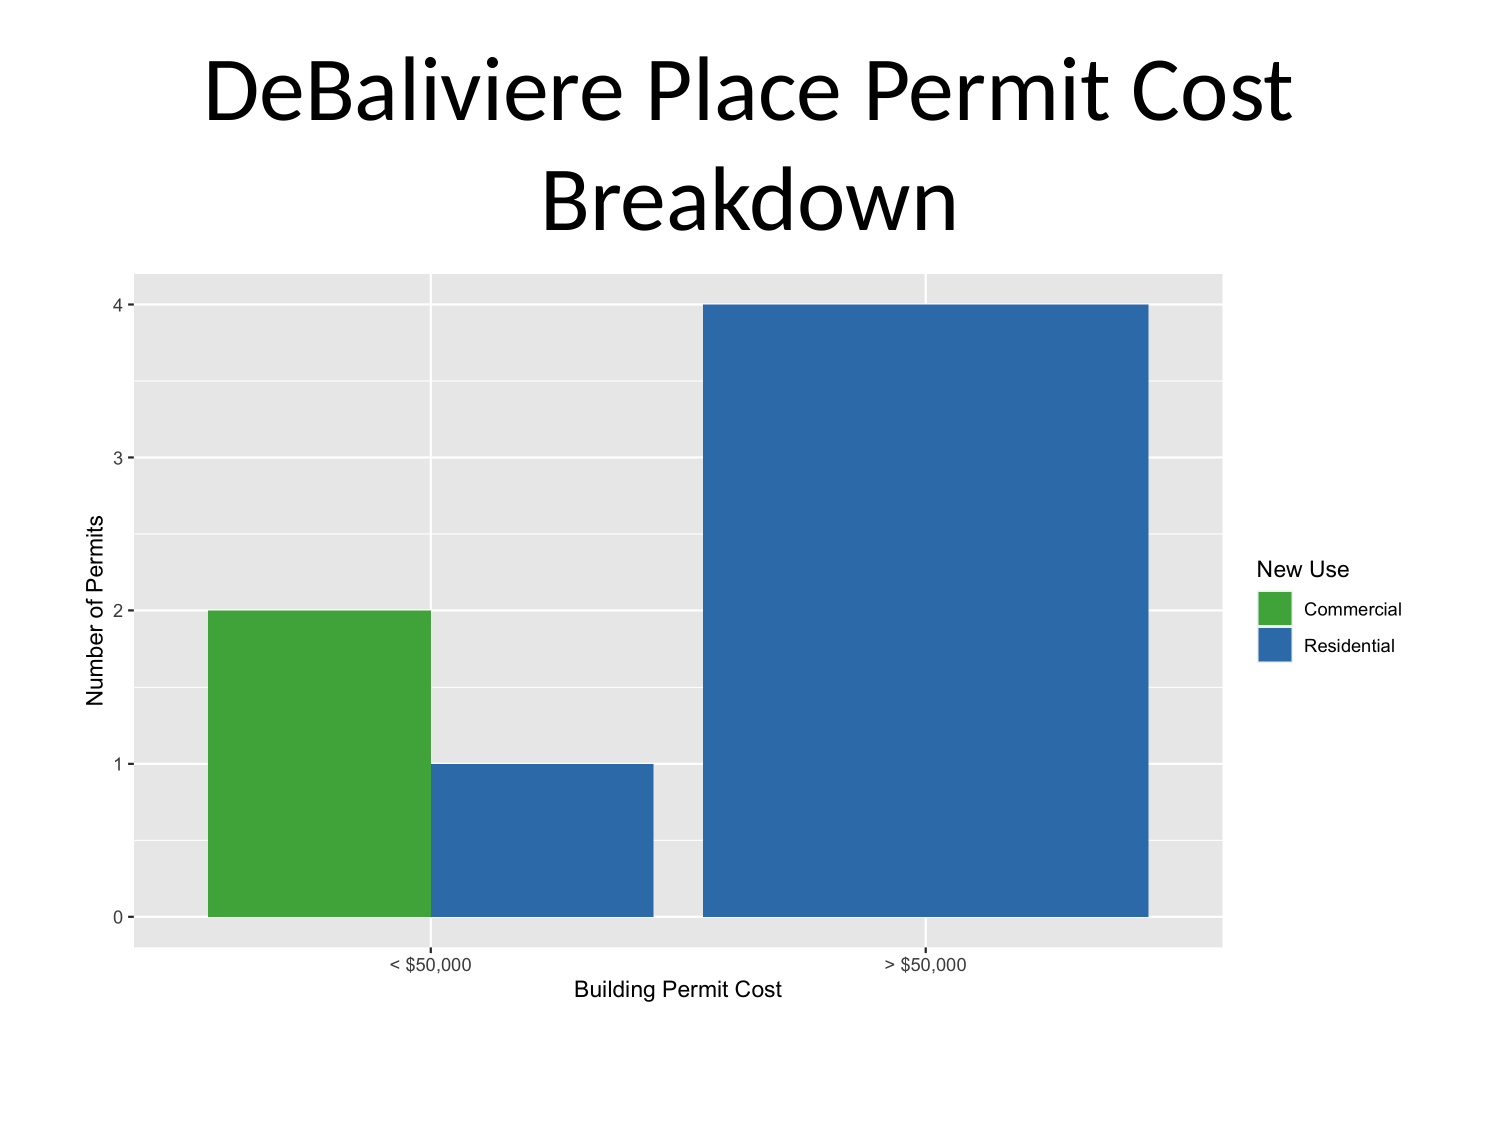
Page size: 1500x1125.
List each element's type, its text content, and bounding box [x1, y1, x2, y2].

title DeBaliviere Place Permit Cost Breakdown [75, 45, 1425, 233]
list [74, 262, 1426, 1013]
